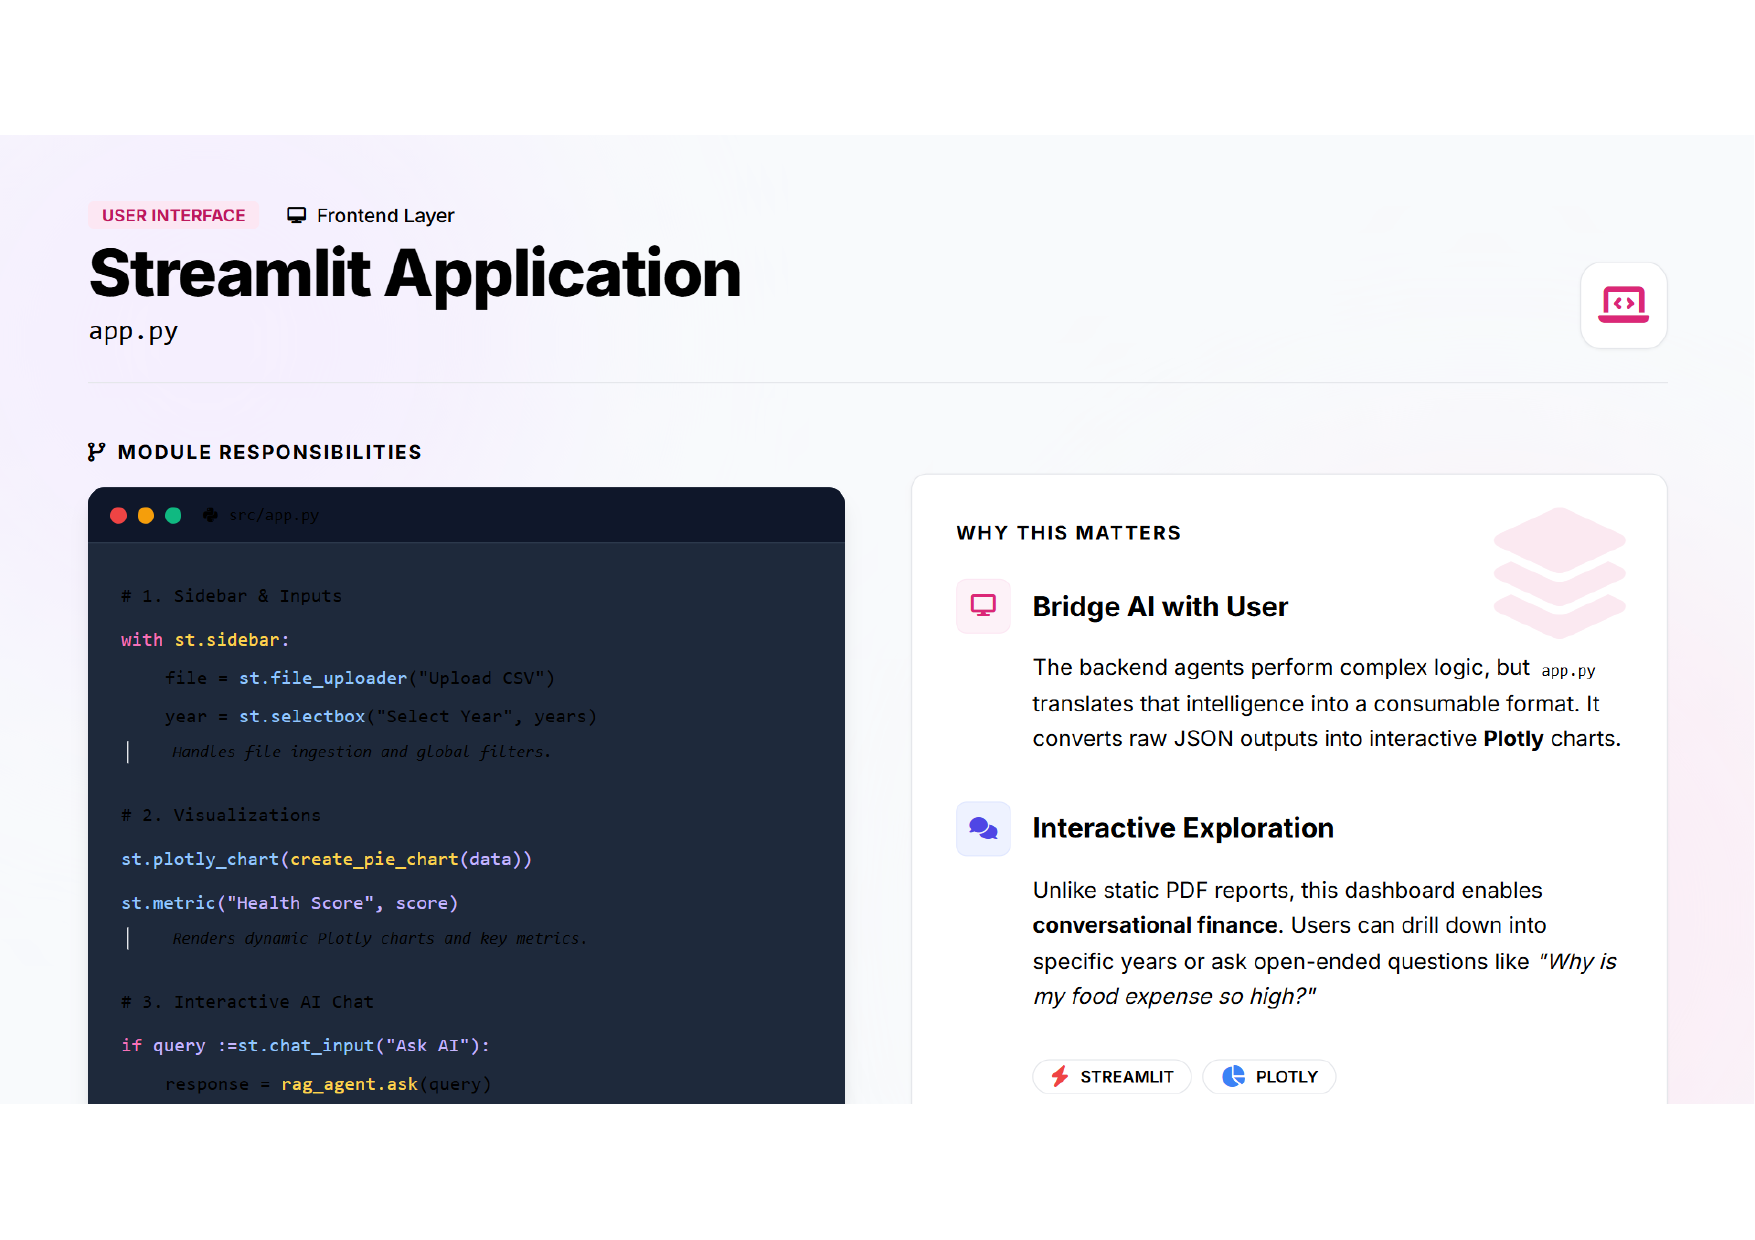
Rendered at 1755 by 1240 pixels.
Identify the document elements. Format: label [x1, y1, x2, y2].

picture [0, 135, 1755, 1105]
